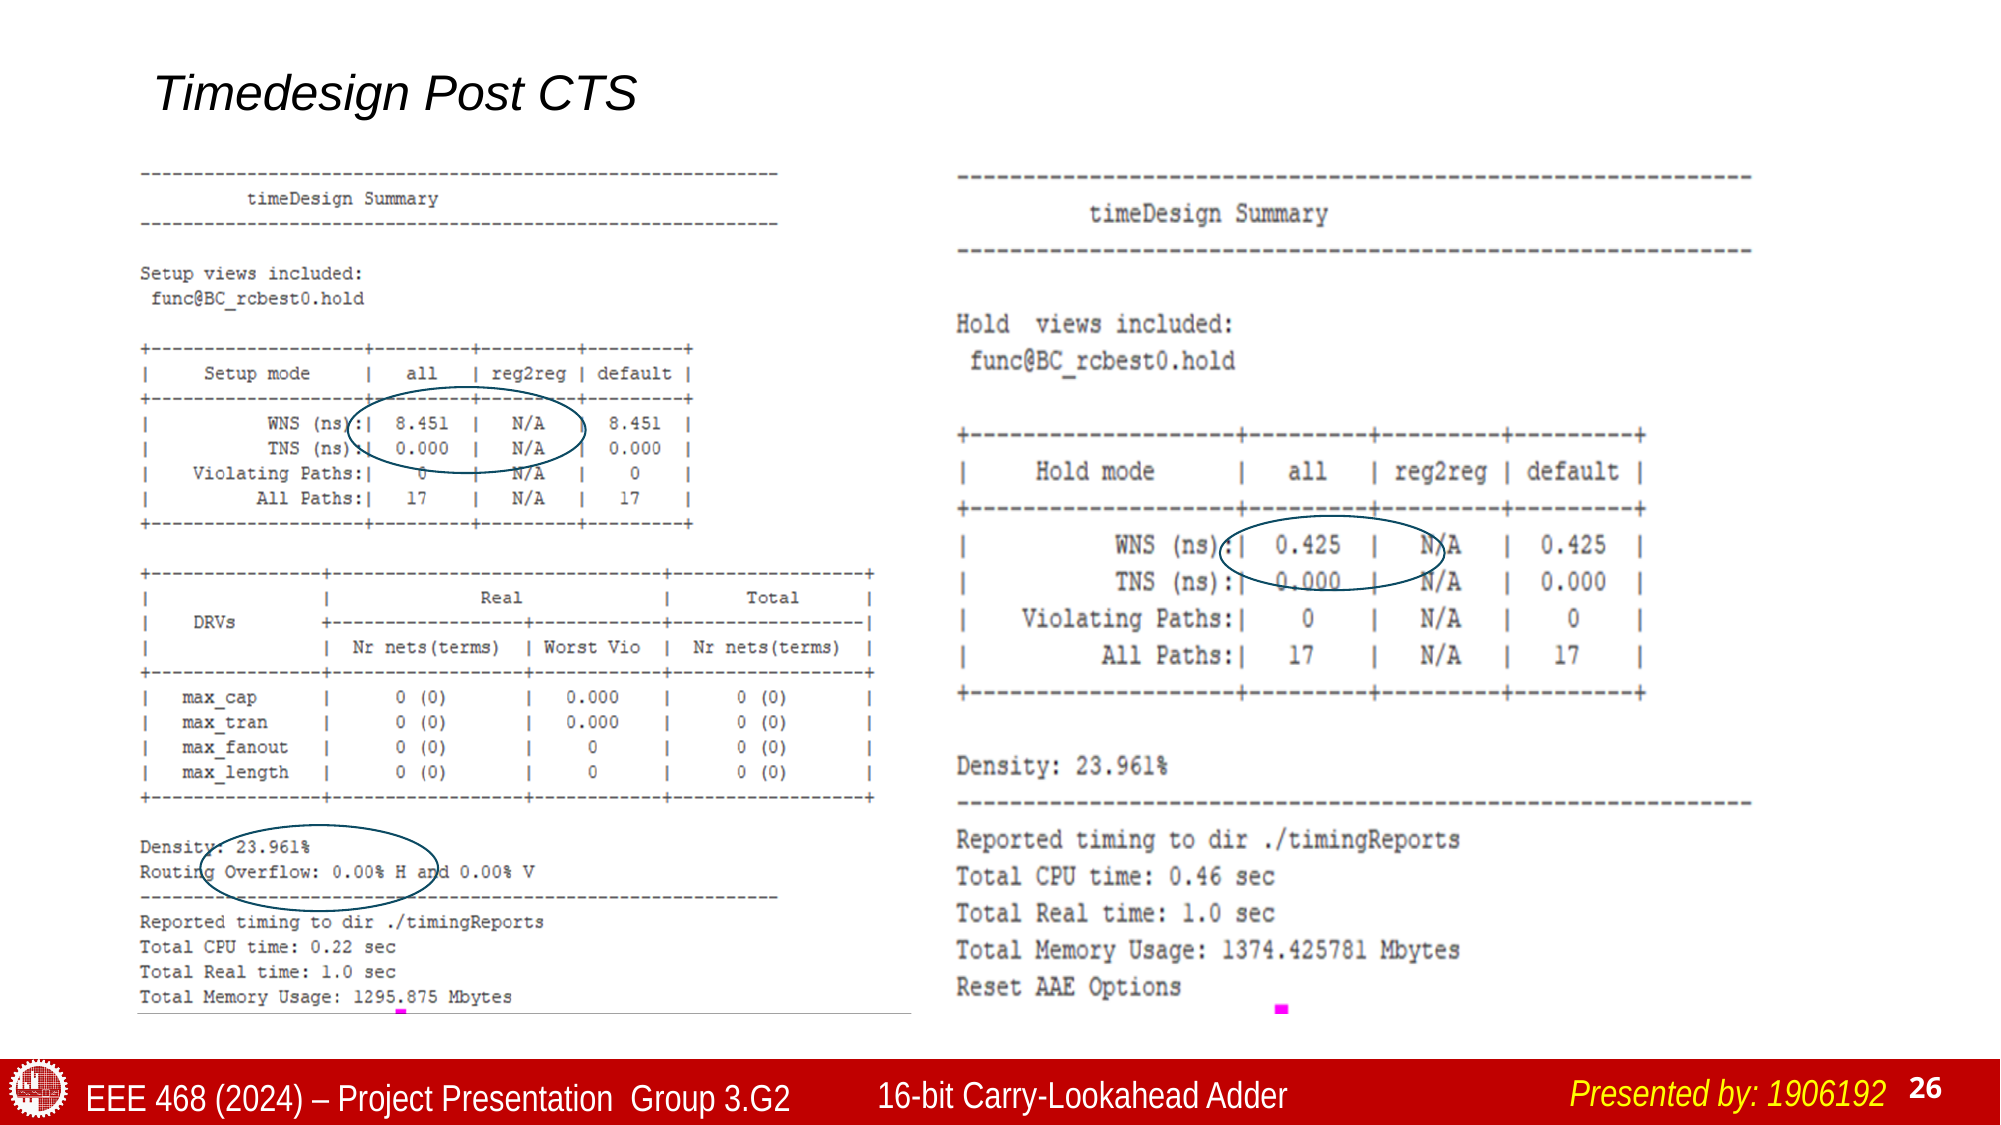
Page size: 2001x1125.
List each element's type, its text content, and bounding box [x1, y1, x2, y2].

text_box Presented by: 1906192 [1554, 1061, 1902, 1122]
picture [953, 167, 2000, 1014]
slide_number 26 [1902, 1066, 1958, 1118]
slide_number EEE 468 (2024) – Project Presentation Group 3.G2 [70, 1066, 862, 1125]
footer 16-bit Carry-Lookahead Adder [862, 1063, 1499, 1125]
picture [8, 1059, 71, 1118]
picture [137, 167, 912, 1014]
text_box Timedesign Post CTS [137, 53, 1863, 1014]
